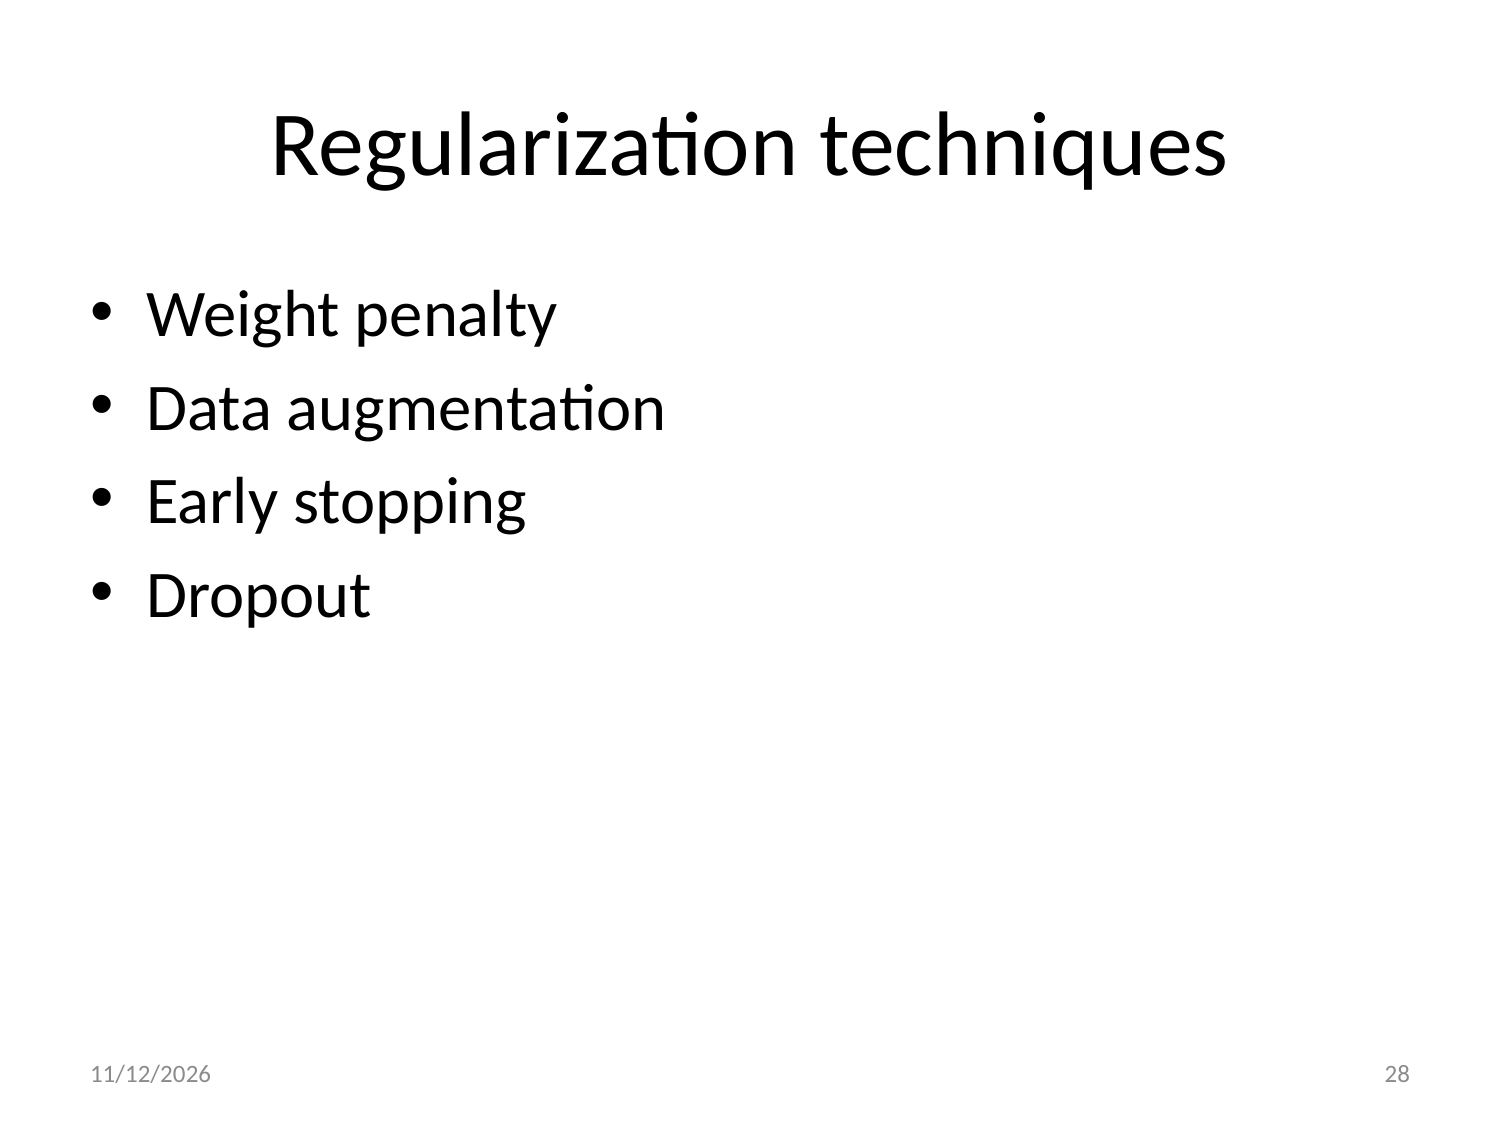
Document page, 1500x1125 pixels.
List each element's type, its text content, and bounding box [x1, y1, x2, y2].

title Regularization techniques [75, 45, 1425, 233]
list Weight penalty Data augmentation Early stopping Dropout [75, 262, 1425, 1005]
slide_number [75, 1042, 425, 1103]
slide_number 28 [1074, 1042, 1425, 1103]
